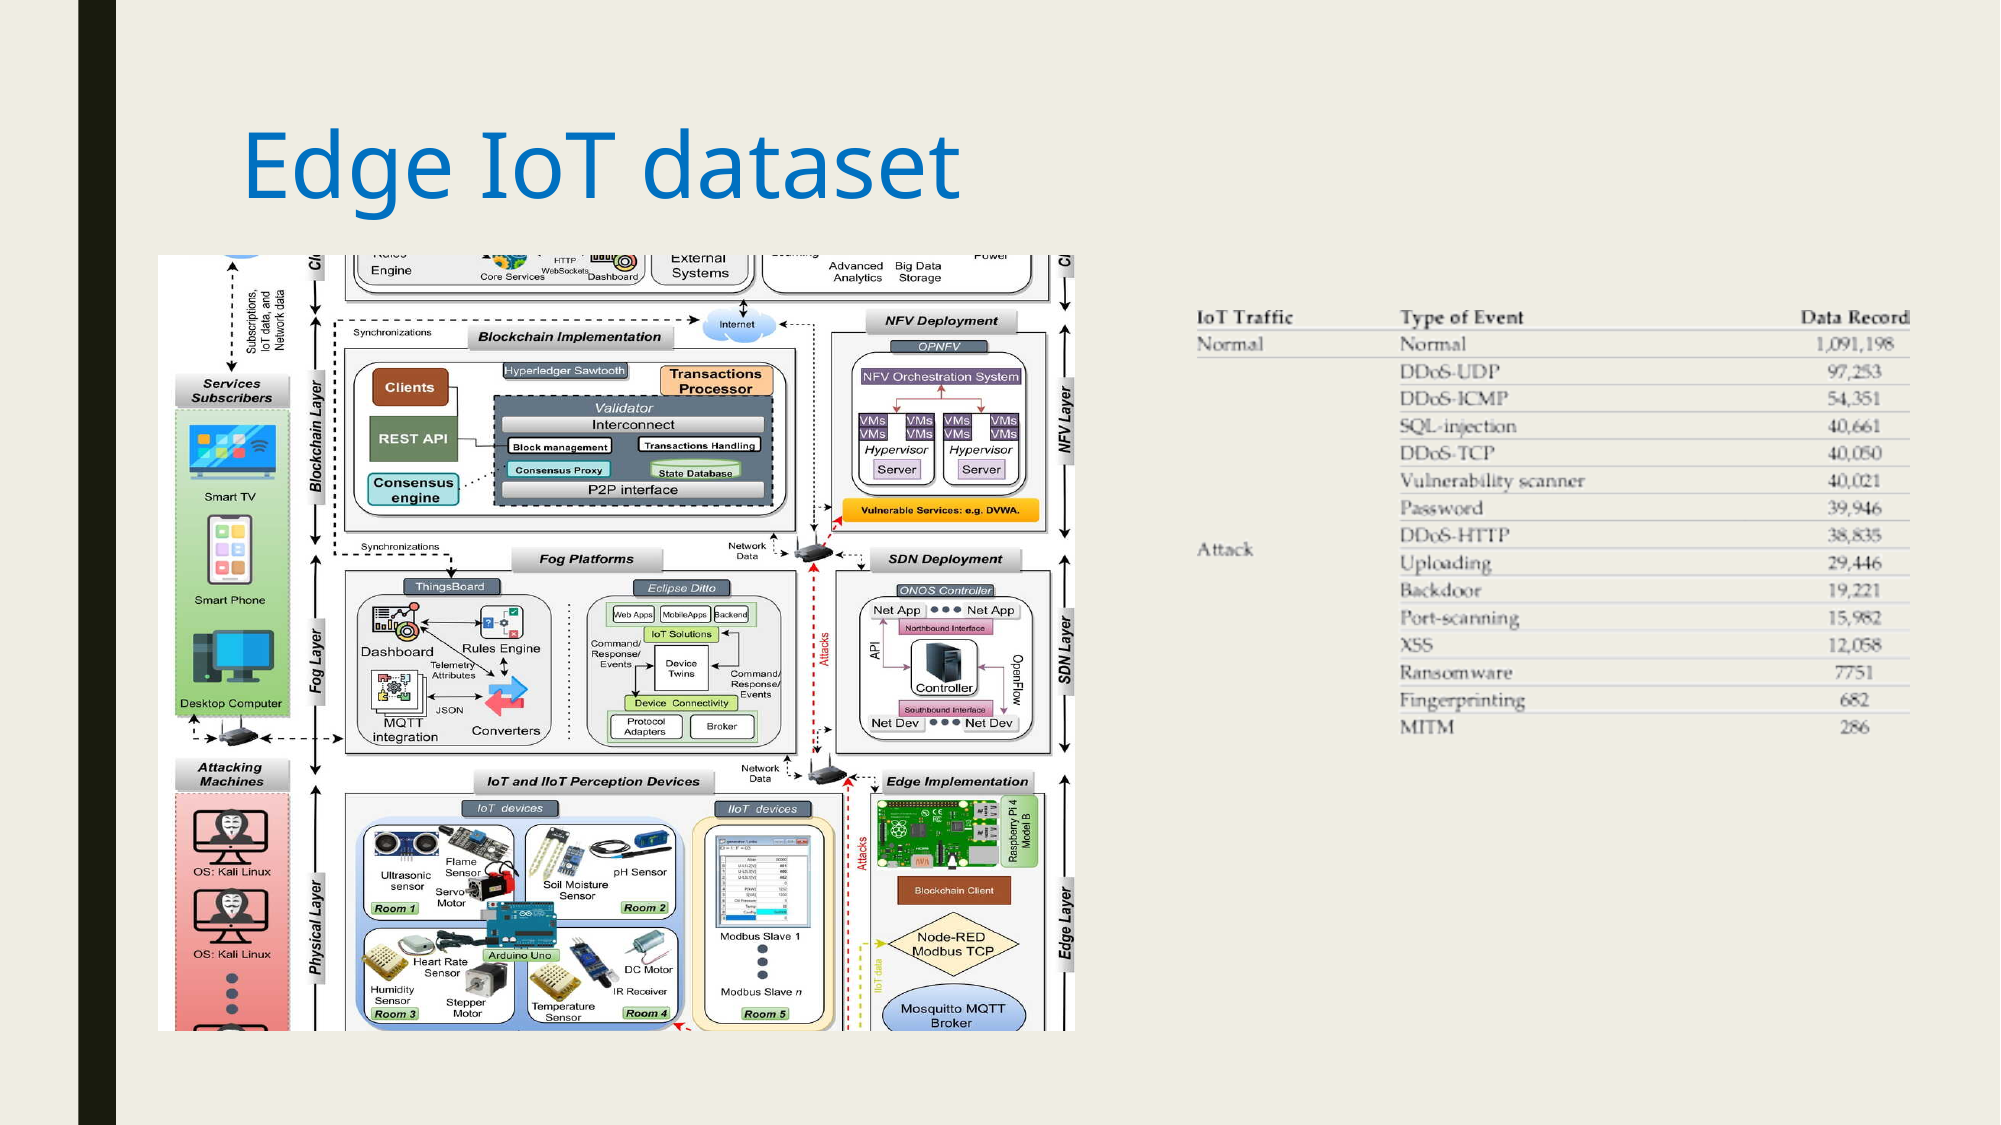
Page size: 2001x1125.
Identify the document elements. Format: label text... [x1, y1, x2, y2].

picture [1197, 310, 1910, 740]
title Edge IoT dataset [225, 112, 1800, 357]
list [158, 254, 1075, 1032]
